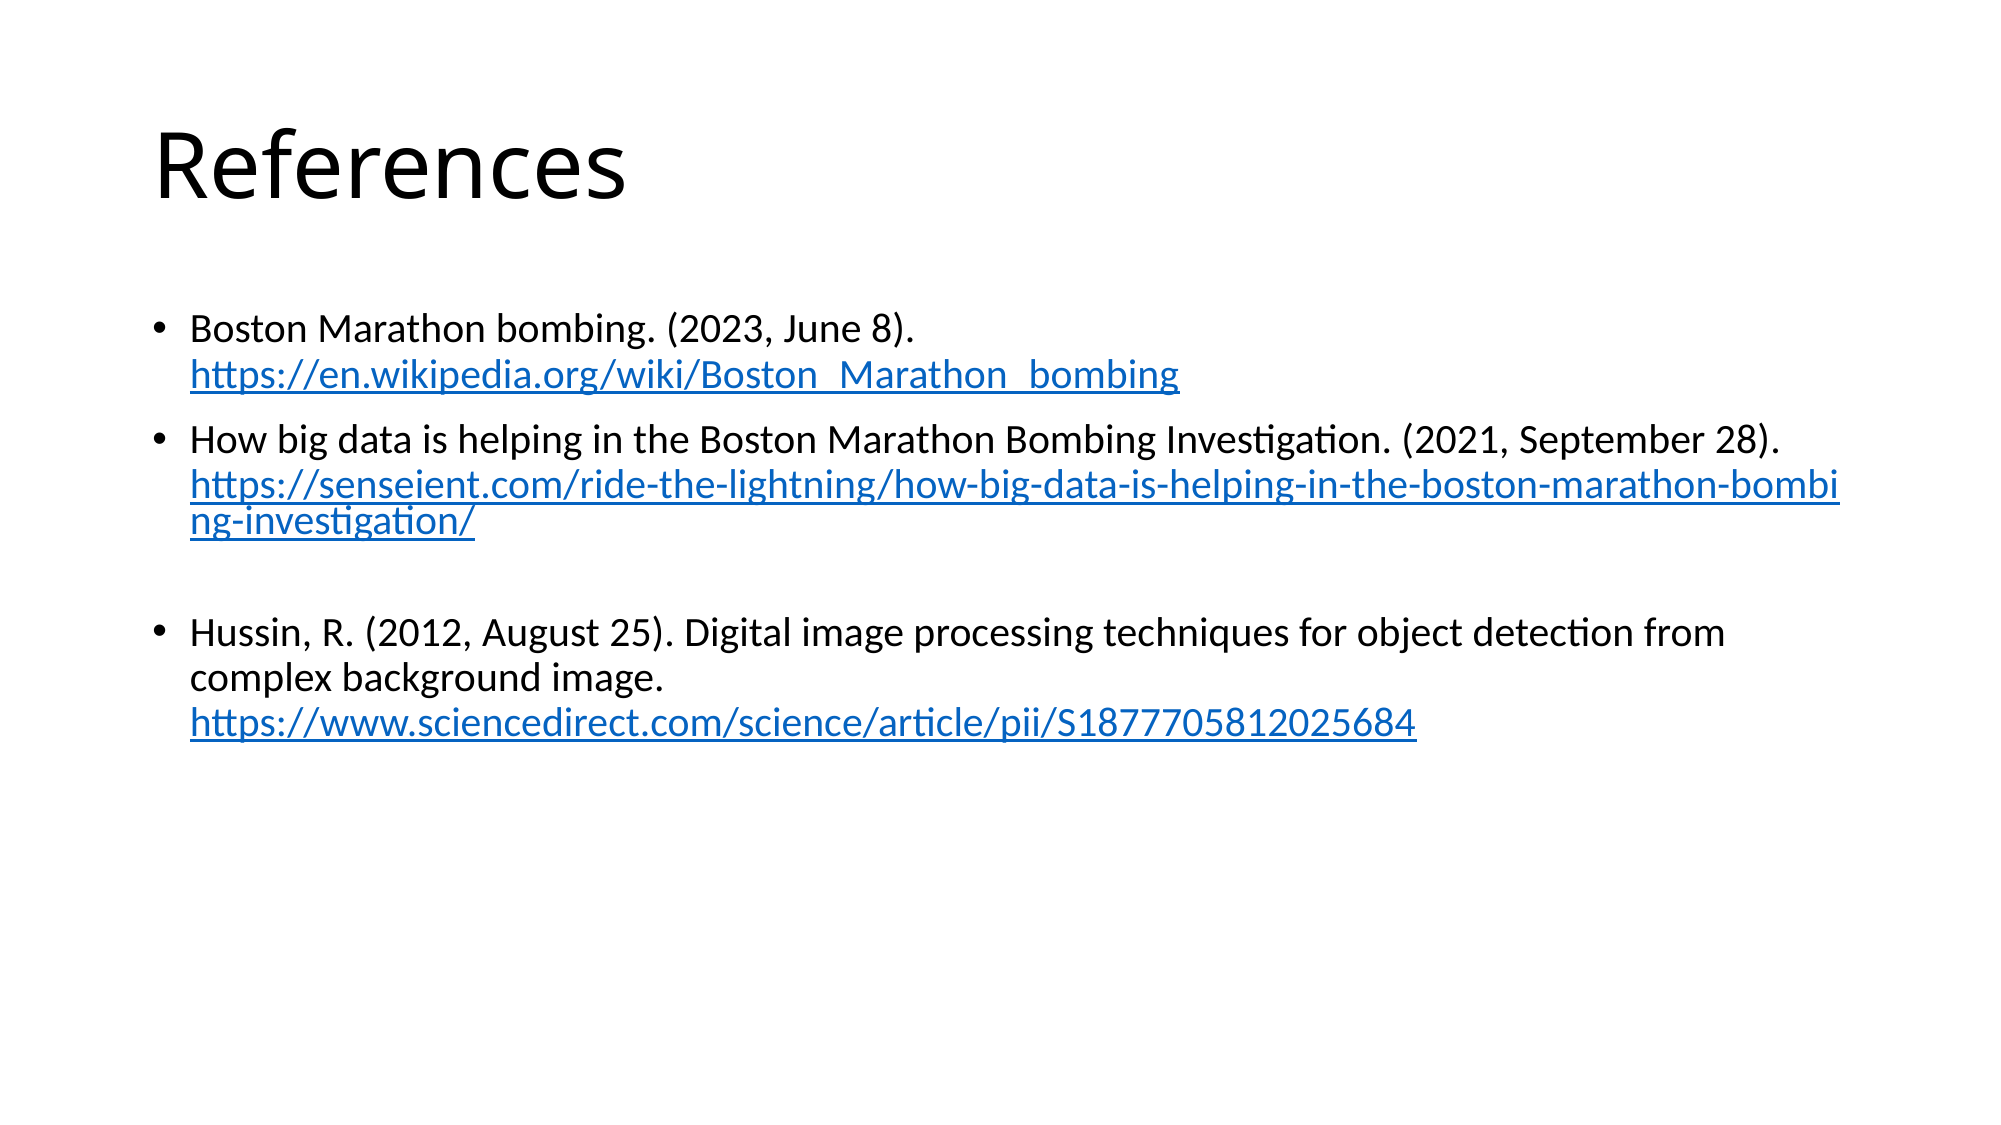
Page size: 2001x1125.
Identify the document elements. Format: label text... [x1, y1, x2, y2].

list Boston Marathon bombing. (2023, June 8). https://en.wikipedia.org/wiki/Boston_Marathon_bombing How big data is helping in the Boston Marathon Bombing Investigation. (2021, September 28). https://senseient.com/ride-the-lightning/how-big-data-is-helping-in-the-boston-marathon-bombing-investigation/ Hussin, R. (2012, August 25). Digital image processing techniques for object detection from complex background image. https://www.sciencedirect.com/science/article/pii/S1877705812025684 [137, 299, 1863, 1014]
title References [137, 59, 1863, 278]
